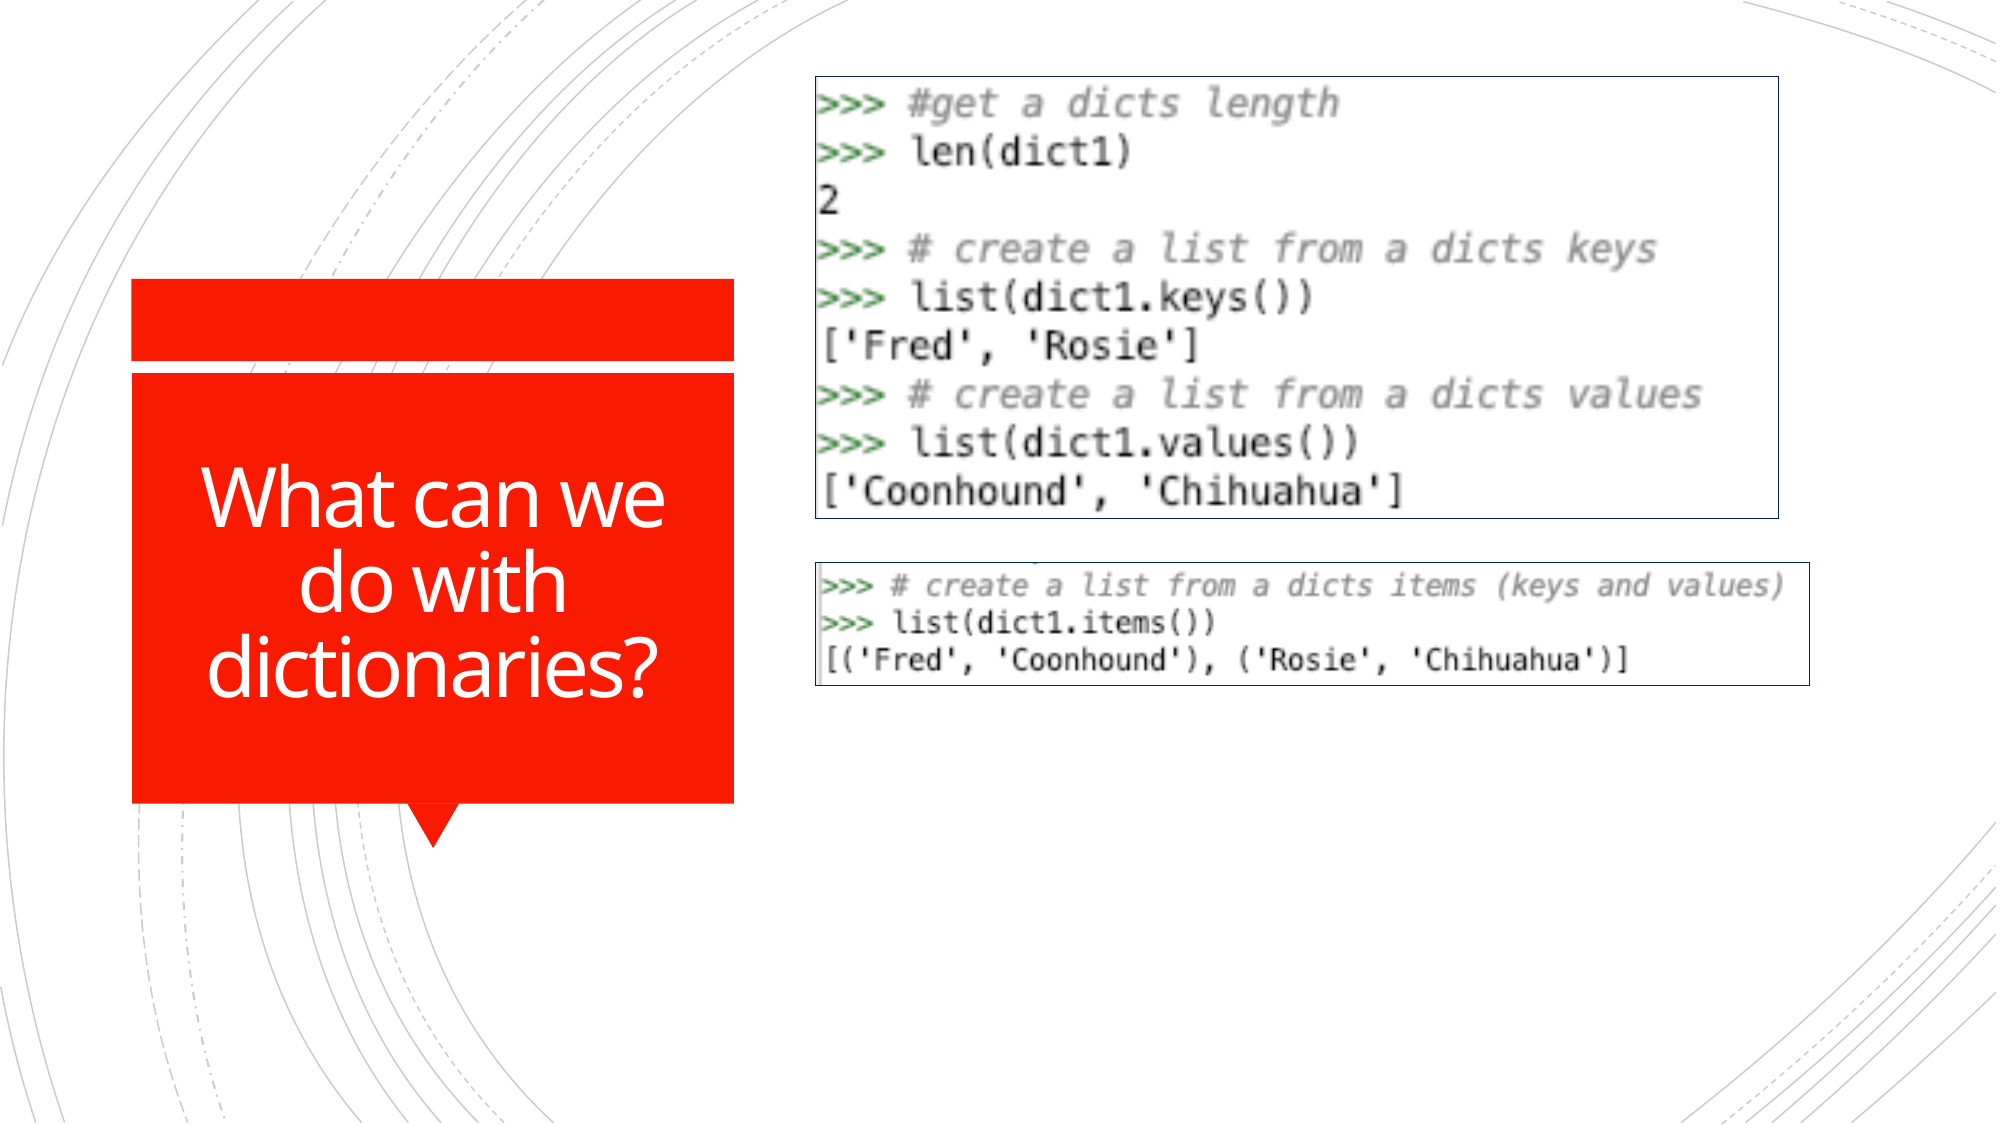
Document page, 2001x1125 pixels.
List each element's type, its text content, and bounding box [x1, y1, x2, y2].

title What can we do with dictionaries? [145, 385, 720, 789]
picture [815, 75, 1780, 520]
picture [815, 562, 1810, 686]
